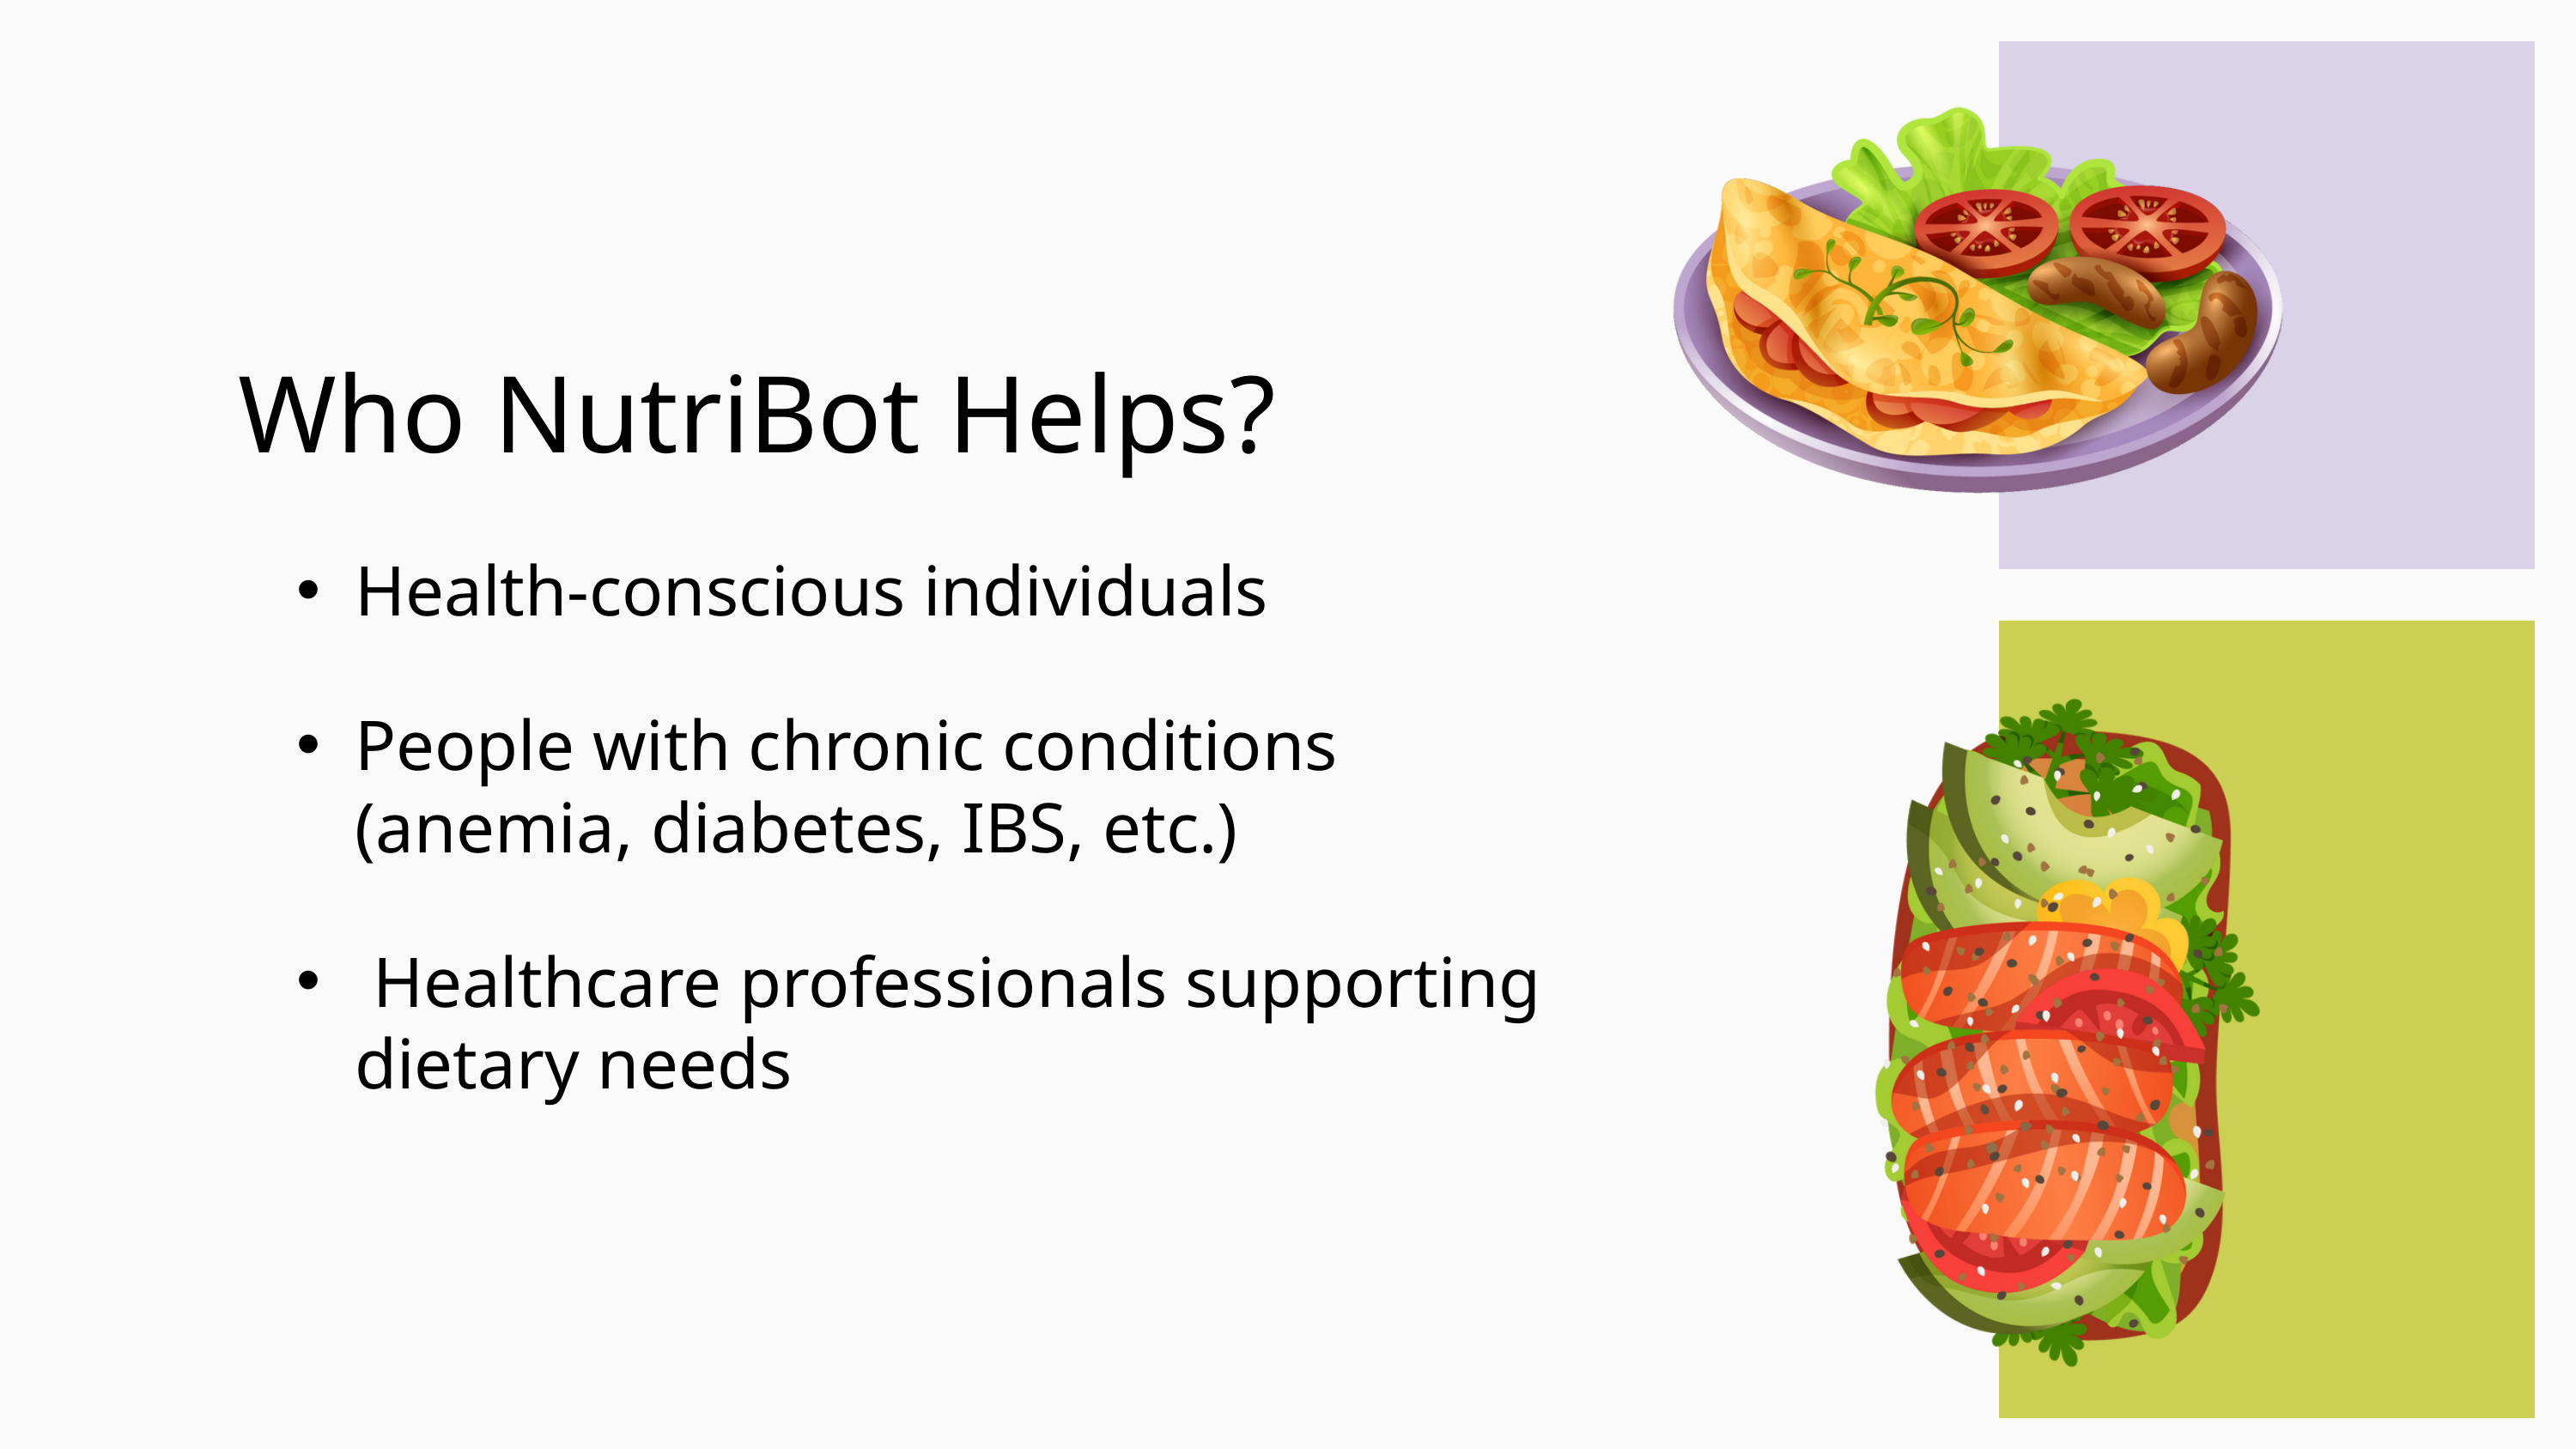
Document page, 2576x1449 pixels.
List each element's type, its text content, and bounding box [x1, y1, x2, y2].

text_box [1998, 40, 2535, 570]
text_box Health-conscious individuals [238, 548, 1552, 630]
text_box [1851, 688, 1994, 1404]
text_box People with chronic conditions (anemia, diabetes, IBS, etc.) [238, 701, 1552, 867]
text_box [1998, 620, 2535, 1418]
text_box [1666, 100, 1994, 510]
text_box Who NutriBot Helps? [238, 347, 1552, 475]
text_box Healthcare professionals supporting dietary needs [238, 938, 1739, 1103]
